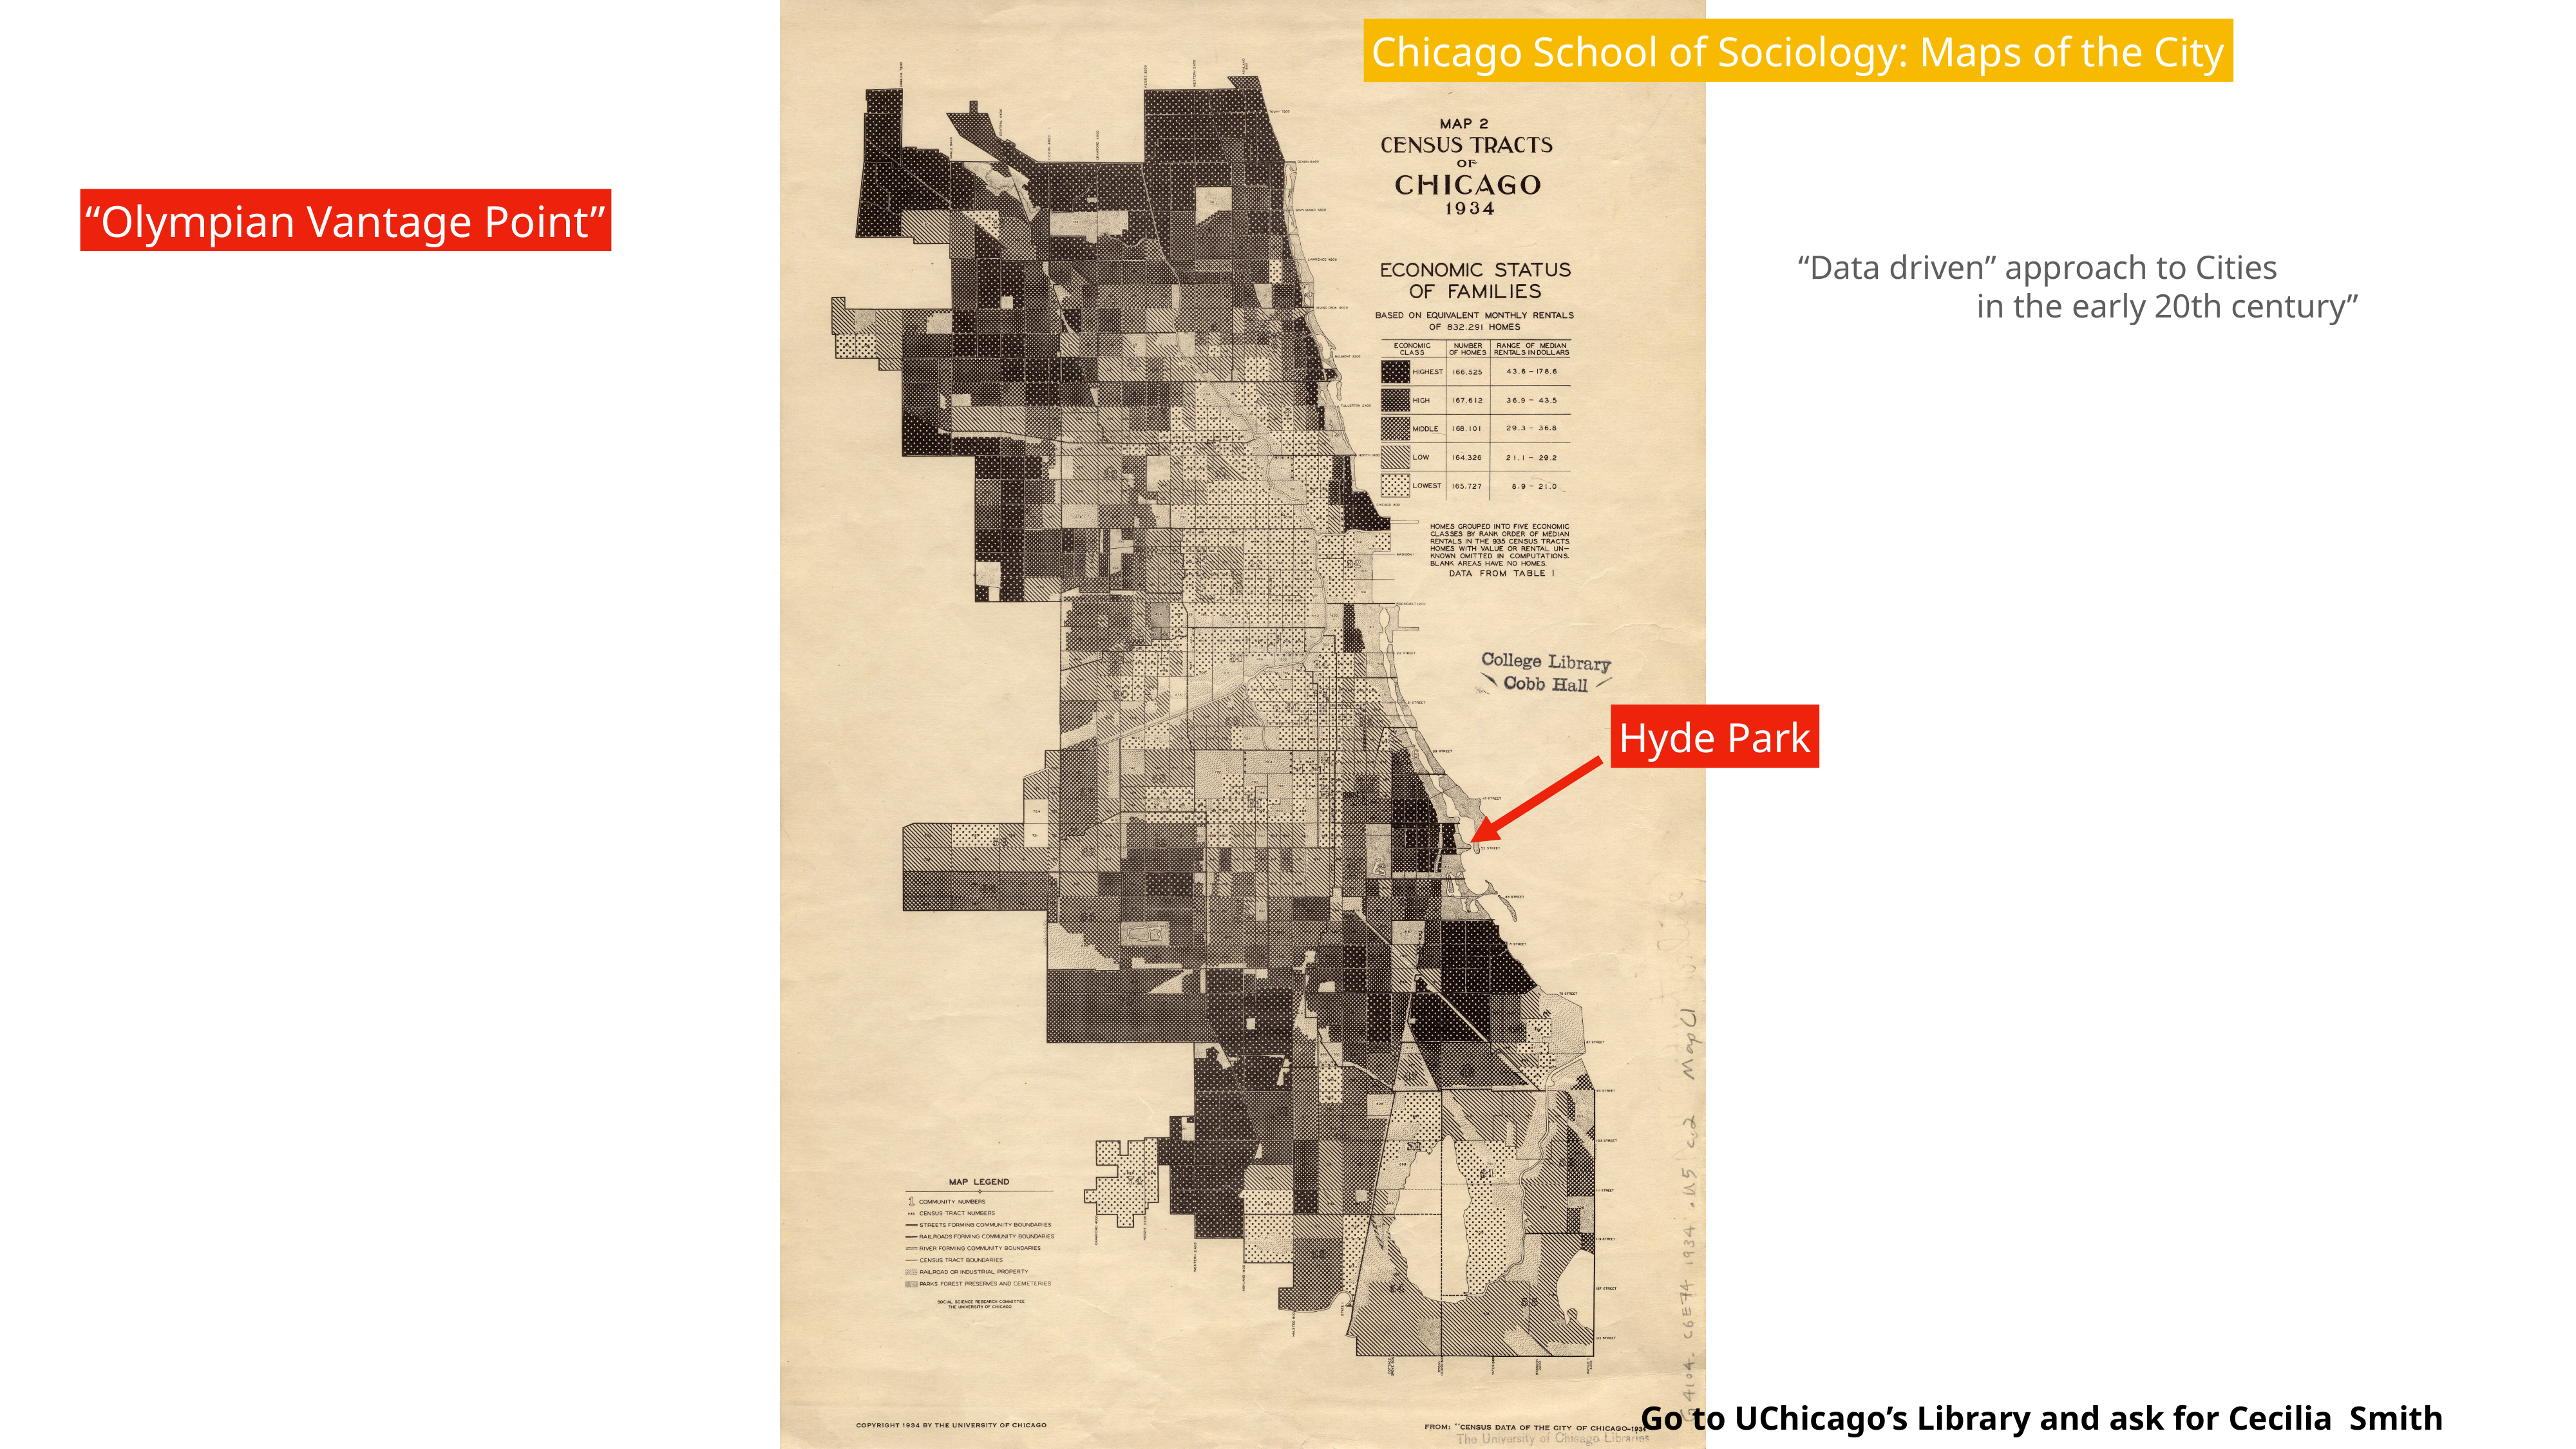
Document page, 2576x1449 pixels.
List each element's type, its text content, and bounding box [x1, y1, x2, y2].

text_box Chicago School of Sociology: Maps of the City [1707, 18, 2234, 82]
text_box “Data driven” approach to Cities in the early 20th century” [1720, 241, 2365, 330]
text_box “Olympian Vantage Point” [80, 189, 612, 251]
picture [780, 0, 1707, 1449]
text_box Go to UChicago’s Library and ask for Cecilia Smith [1707, 1390, 2452, 1444]
text_box Hyde Park [1707, 705, 1820, 768]
